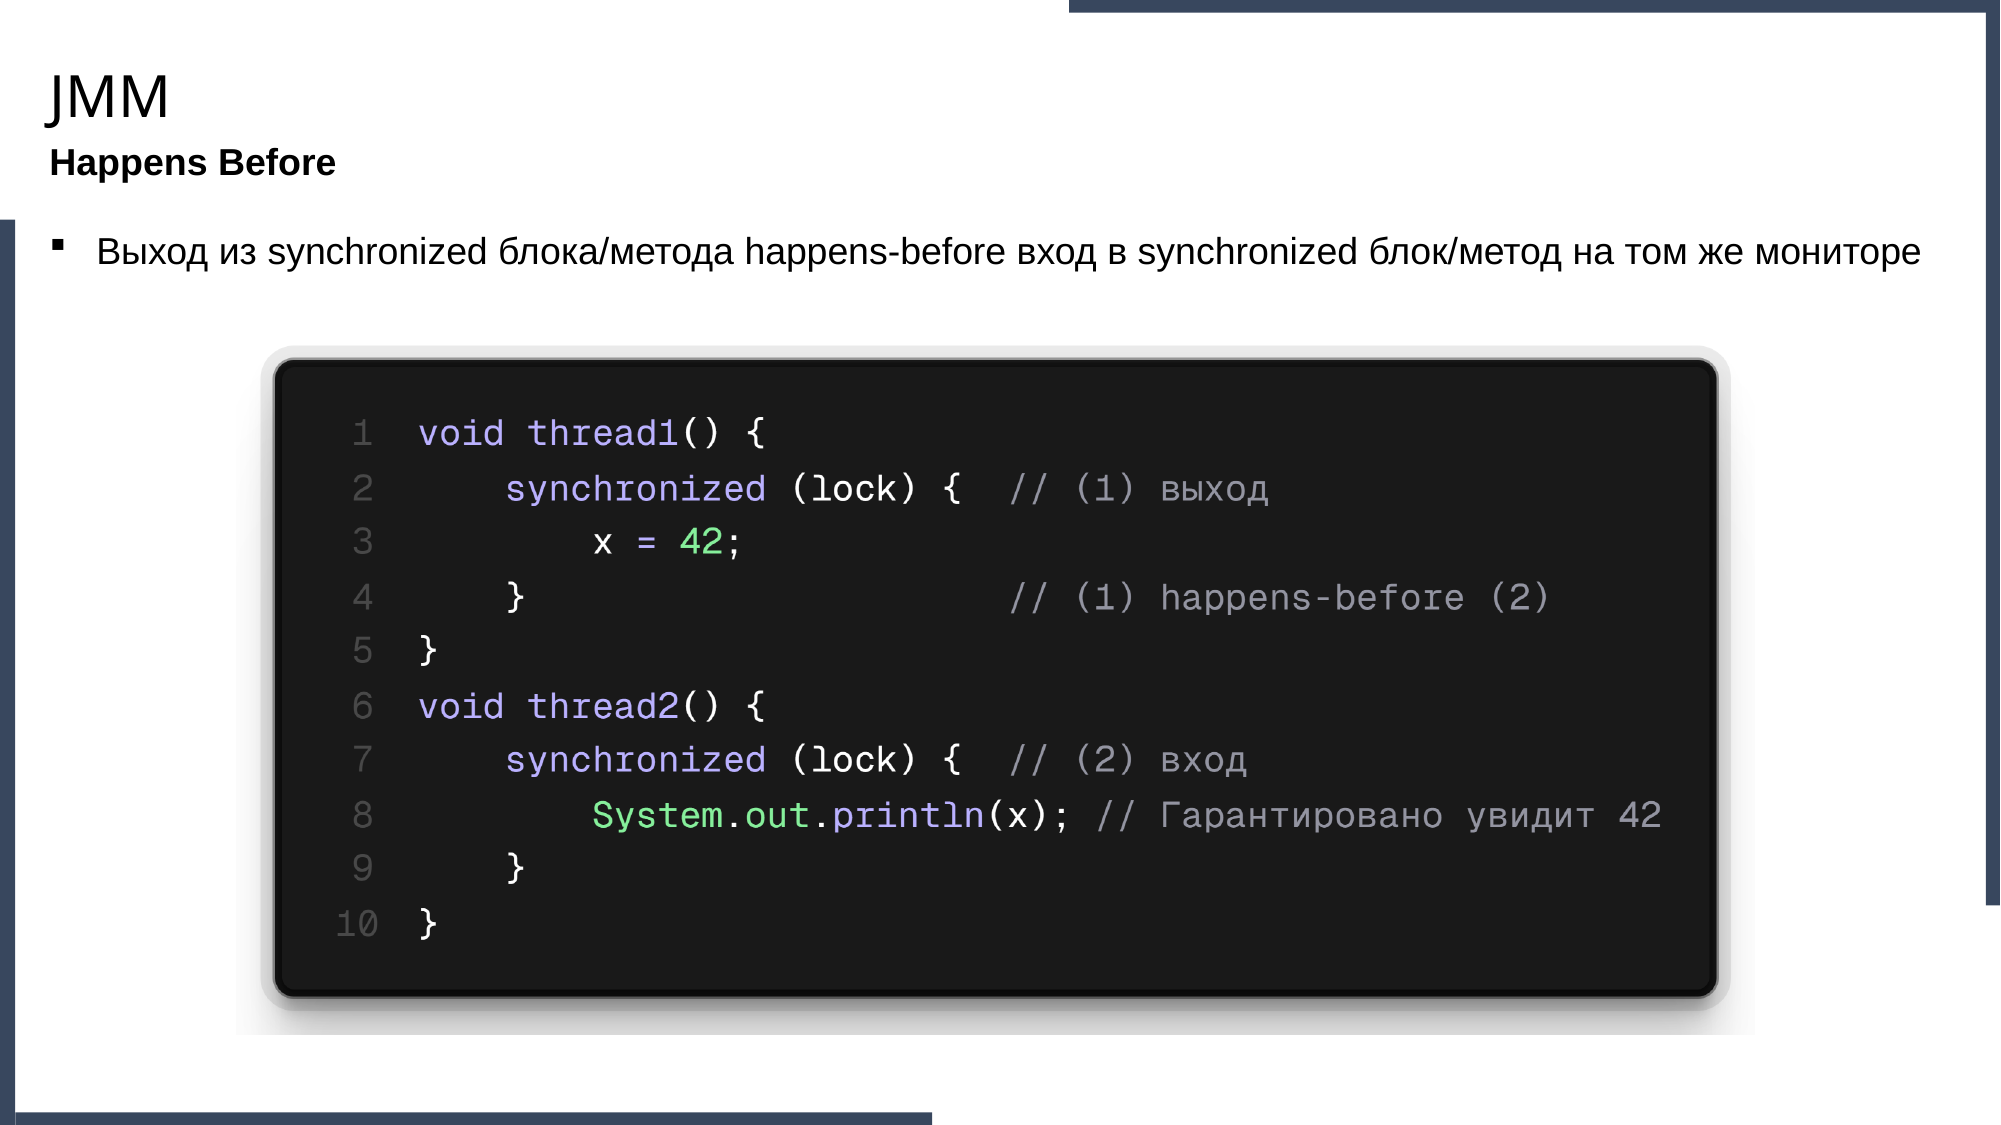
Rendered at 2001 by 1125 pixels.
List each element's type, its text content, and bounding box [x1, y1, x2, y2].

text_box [1068, 0, 2000, 906]
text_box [0, 219, 933, 1125]
picture [235, 321, 1755, 1035]
text_box Happens Before [34, 130, 1044, 191]
text_box Выход из synchronized блока/метода happens-before вход в synchronized блок/метод на том же мониторе [933, 219, 1068, 280]
text_box JMM [34, 51, 675, 130]
